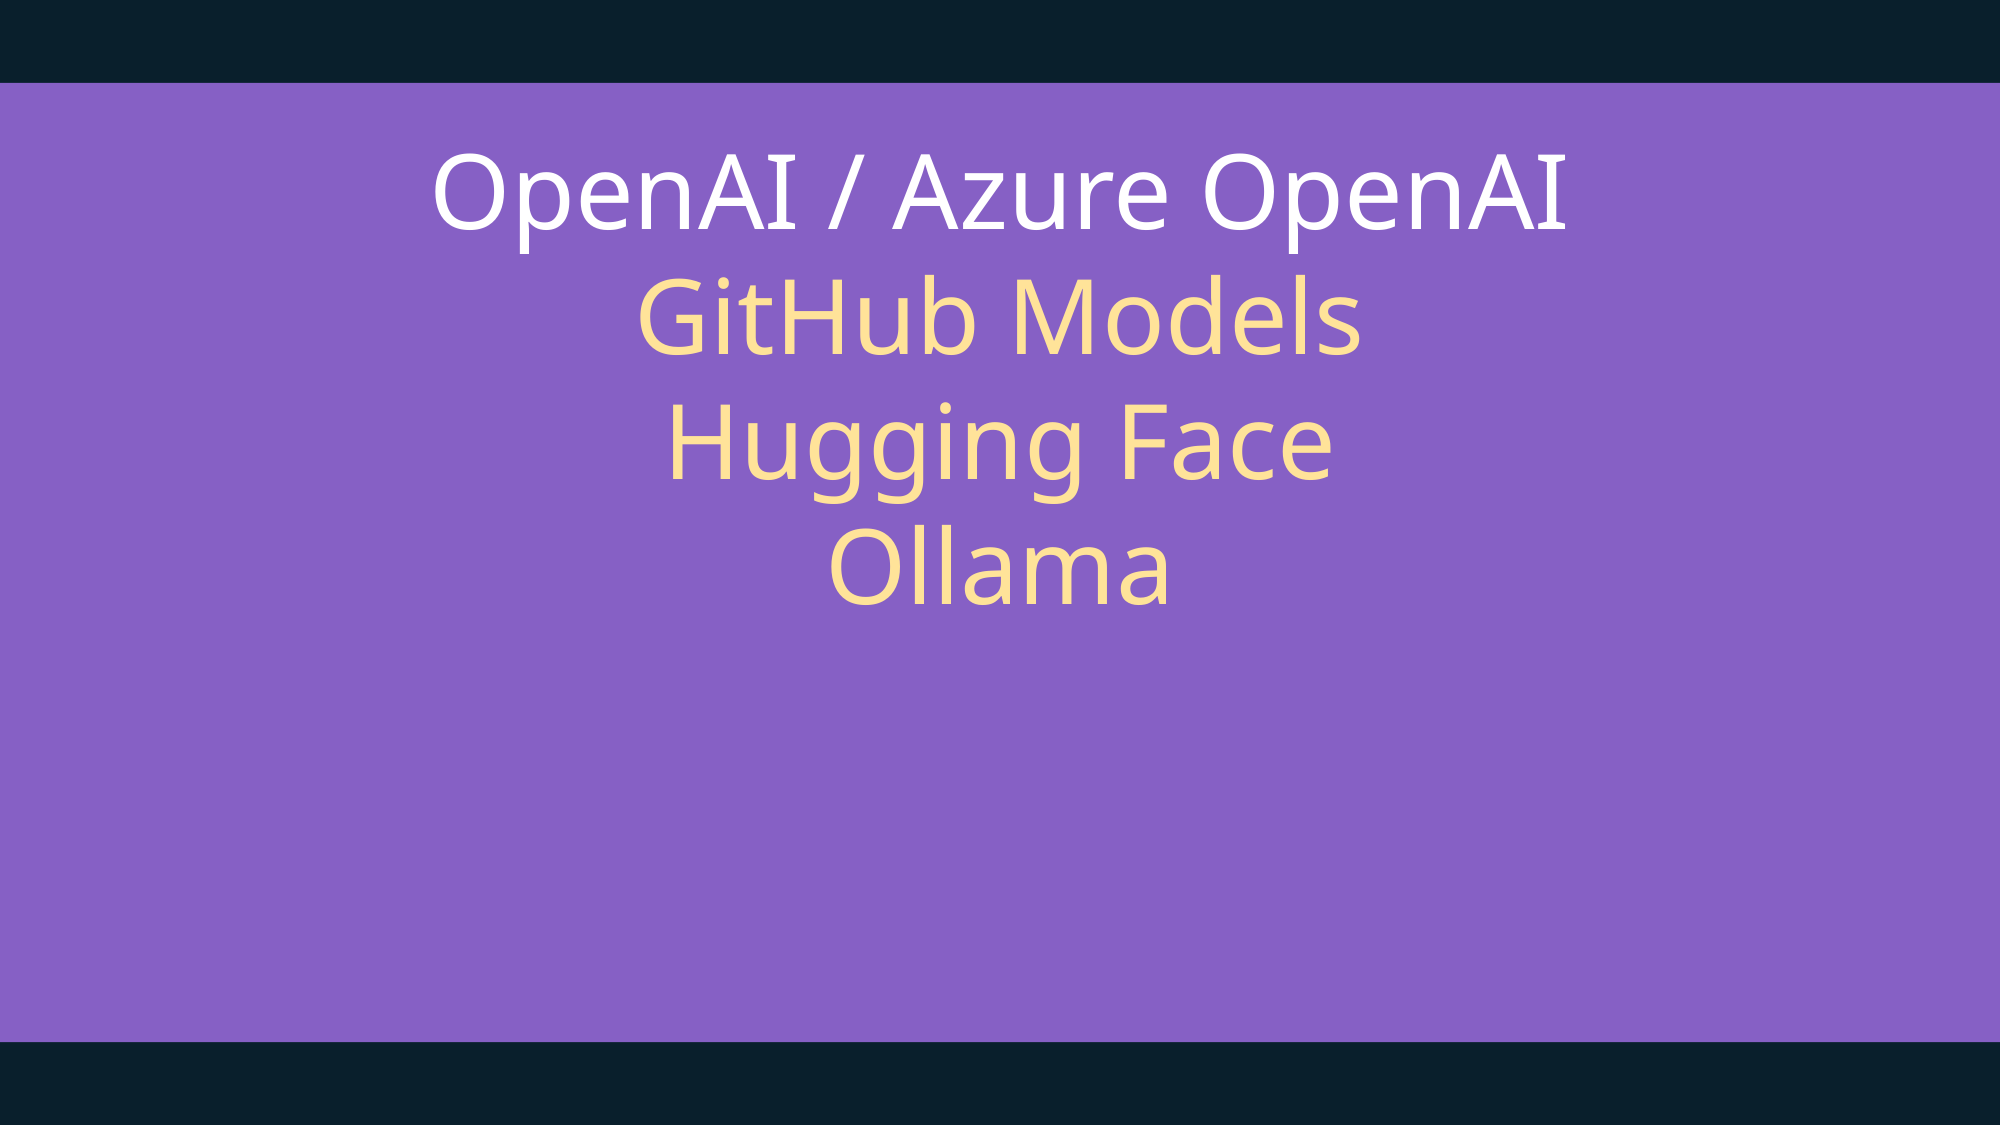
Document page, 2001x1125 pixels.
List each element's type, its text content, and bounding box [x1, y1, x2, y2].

text_box OpenAI / Azure OpenAI GitHub Models Hugging Face Ollama [0, 82, 2000, 1043]
